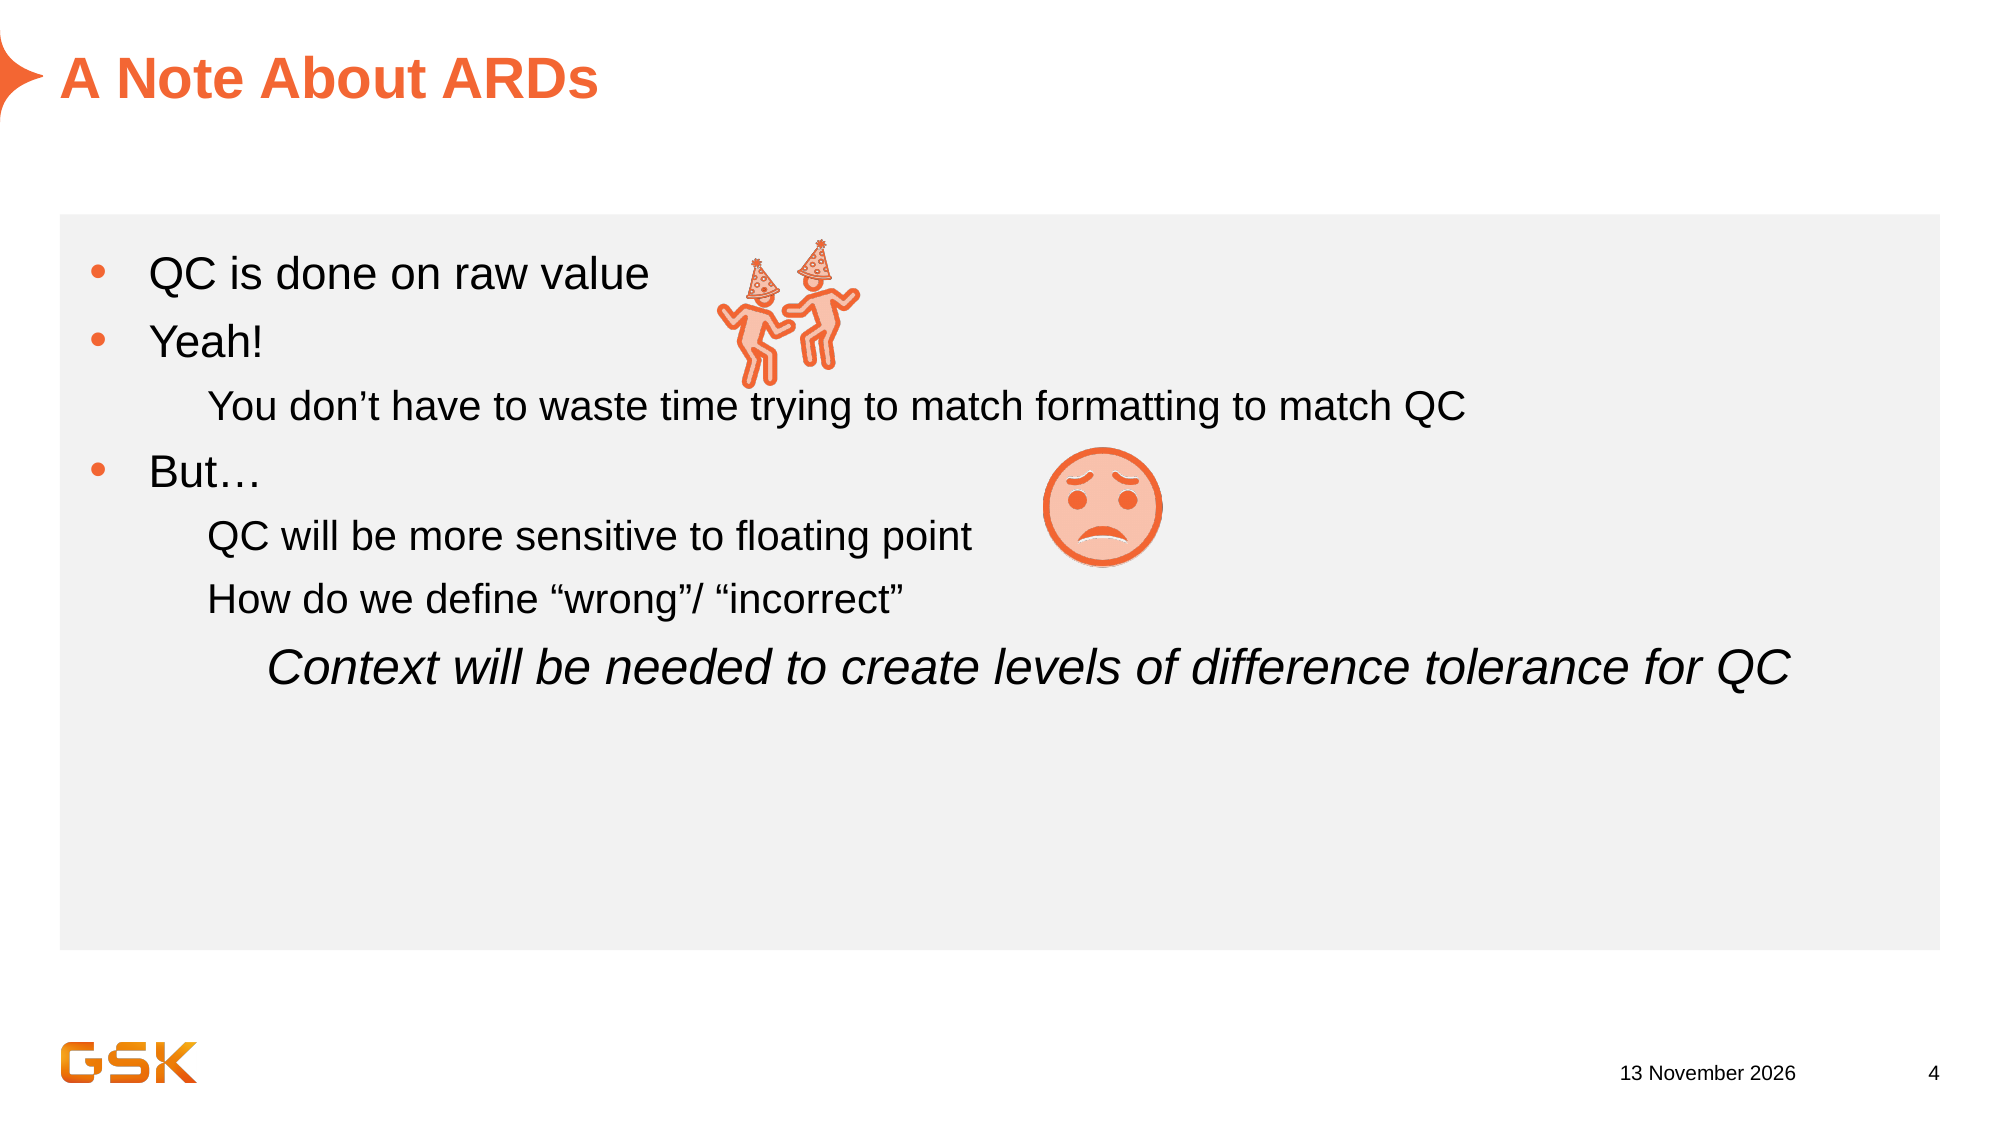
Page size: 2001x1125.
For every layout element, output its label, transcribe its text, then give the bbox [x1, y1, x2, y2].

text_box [1026, 429, 1178, 583]
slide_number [1340, 1040, 1797, 1085]
list QC is done on raw value Yeah! You don’t have to waste time trying to match formatting to match QC But… QC will be more sensitive to floating point How do we define “wrong”/ “incorrect” Context will be needed to create levels of difference tolerance for QC [59, 214, 1940, 951]
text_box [713, 236, 864, 405]
title A Note About ARDs [59, 39, 1940, 111]
slide_number 4 [1851, 1040, 1940, 1085]
picture [61, 1042, 197, 1083]
